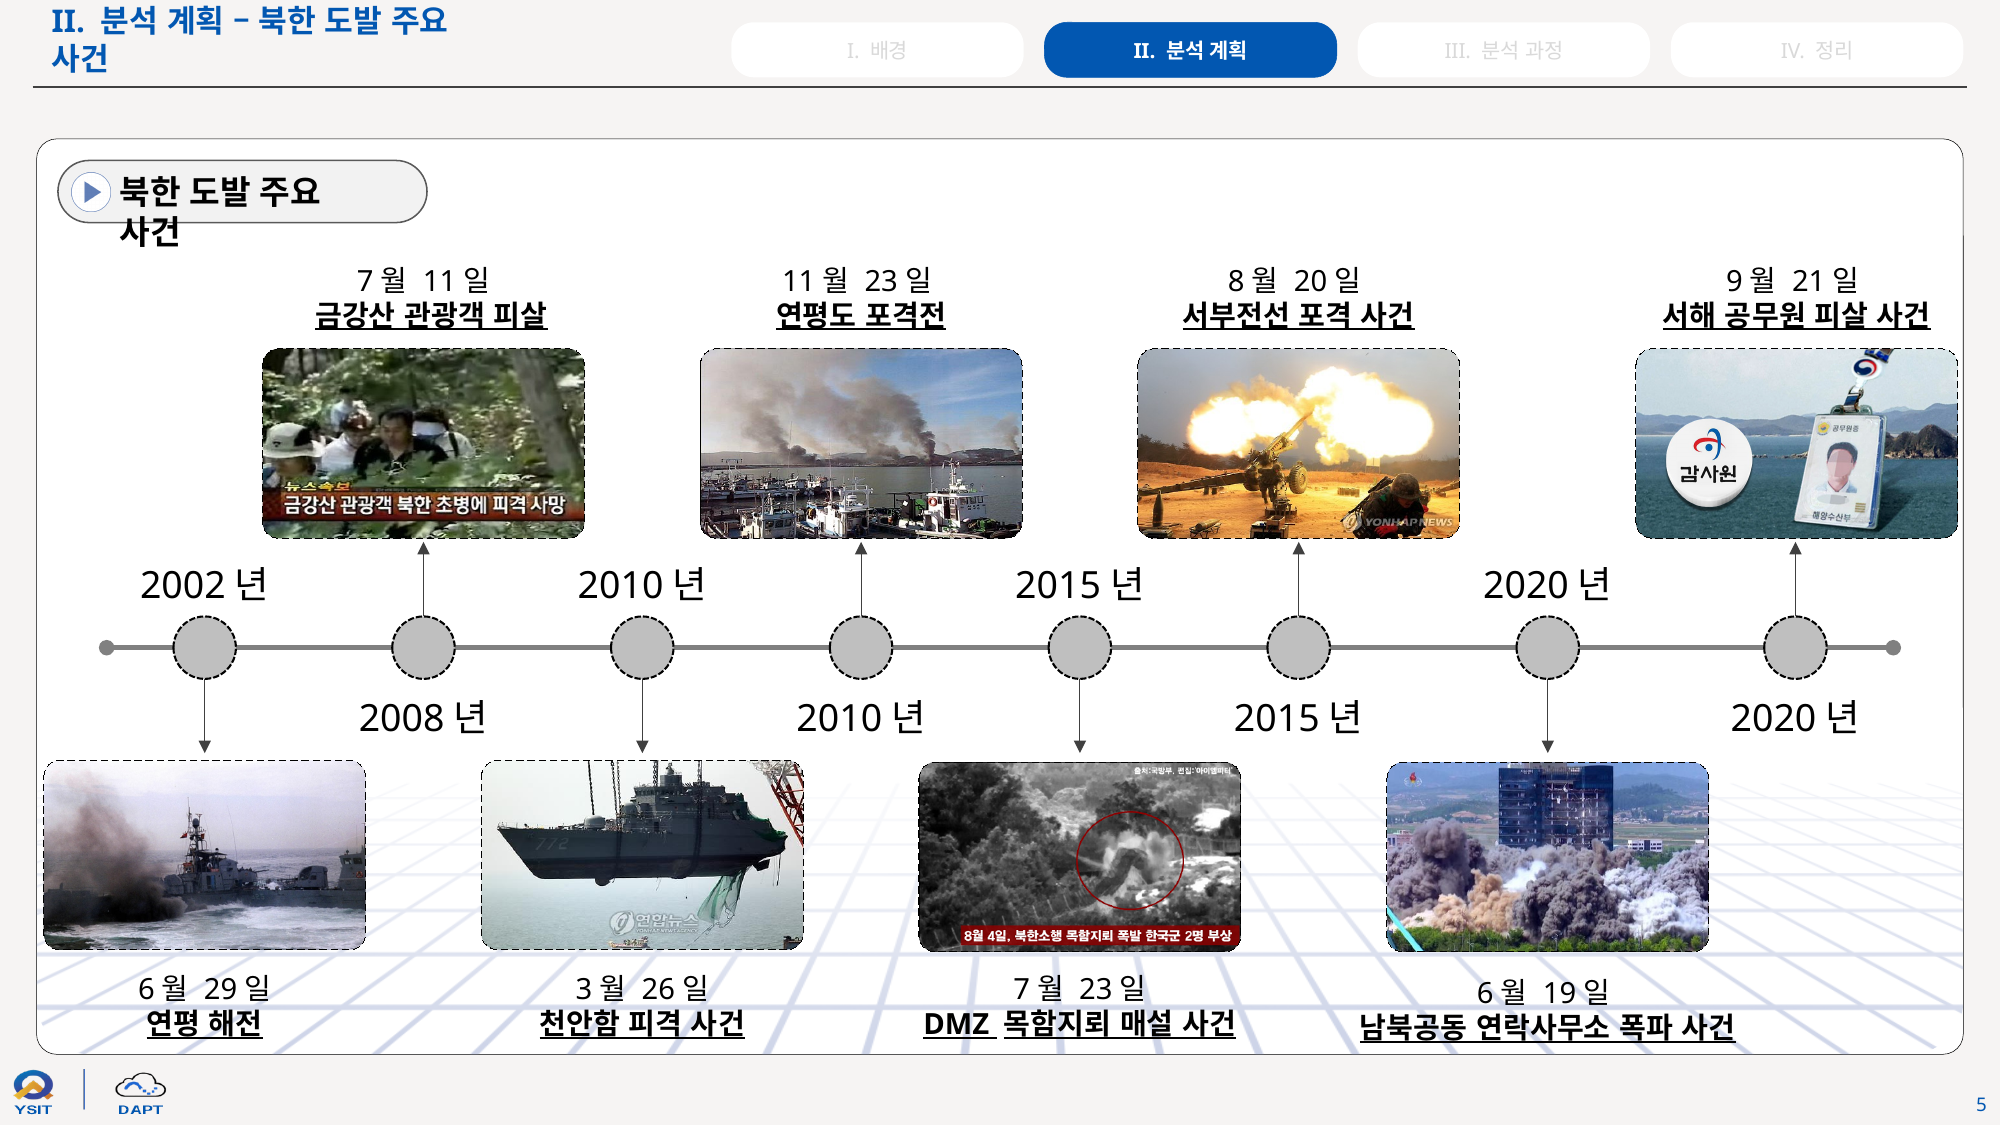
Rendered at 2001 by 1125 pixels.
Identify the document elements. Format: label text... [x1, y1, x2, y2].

list II. 분석 계획 – 북한 도발 주요 사건 [36, 25, 509, 92]
text_box [36, 138, 1964, 741]
picture [71, 172, 111, 212]
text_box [43, 553, 366, 1049]
text_box III. 분석 과정 [1357, 22, 1651, 78]
text_box 2015년 [1241, 686, 1356, 741]
picture [0, 1069, 180, 1125]
text_box II. 분석 계획 [1044, 22, 1337, 78]
text_box IV. 정리 [1670, 22, 1964, 78]
text_box I. 배경 [731, 22, 1024, 78]
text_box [262, 254, 585, 748]
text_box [1635, 254, 1958, 748]
text_box [56, 159, 429, 224]
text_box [918, 553, 1241, 1049]
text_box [481, 553, 804, 1049]
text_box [1356, 553, 1739, 1054]
text_box 북한 도발 주요 사건 [105, 163, 401, 259]
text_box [700, 254, 1023, 748]
picture [36, 741, 1964, 1055]
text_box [1137, 254, 1460, 679]
